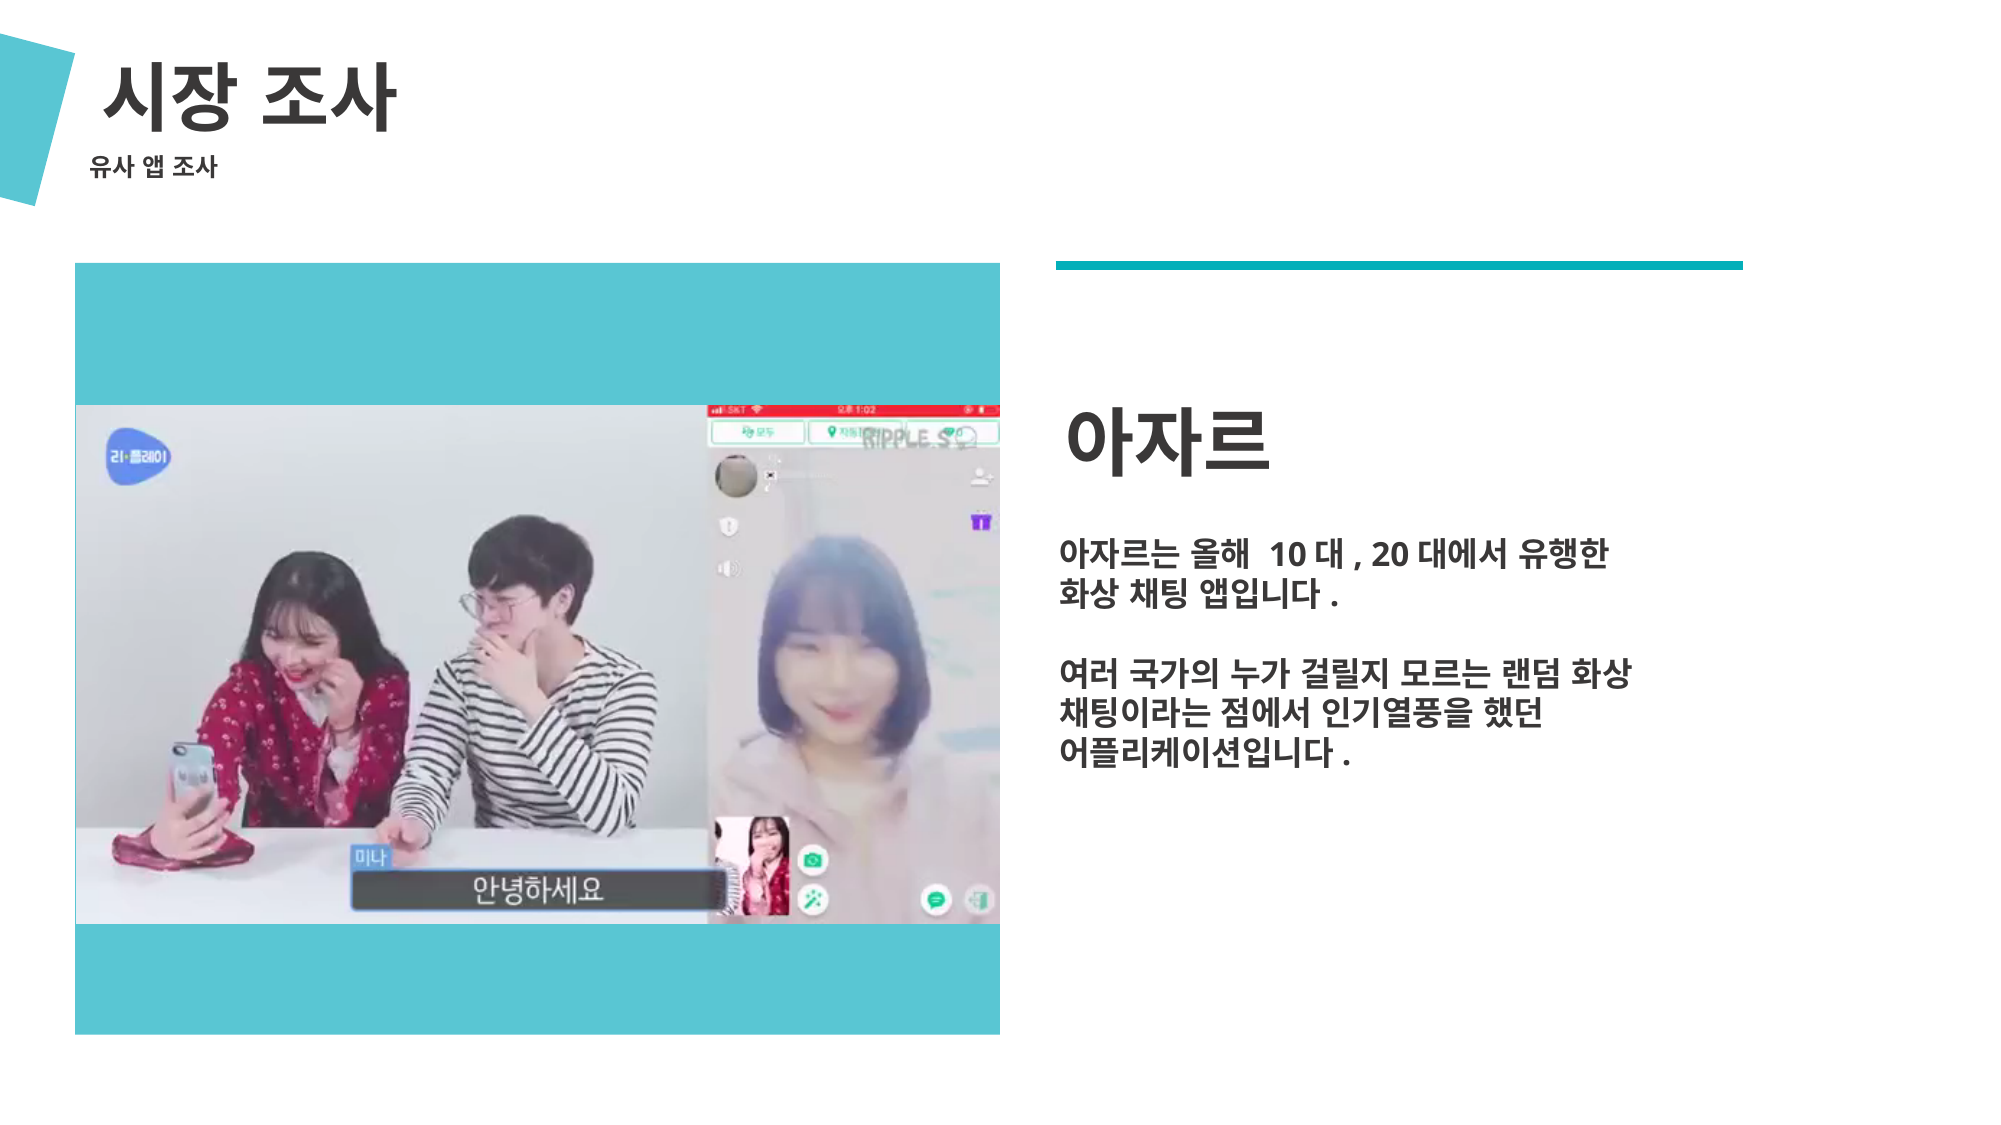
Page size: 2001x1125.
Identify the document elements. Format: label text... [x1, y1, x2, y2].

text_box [75, 404, 1000, 925]
text_box [0, 32, 77, 208]
text_box [74, 262, 1001, 1036]
text_box 시장 조사 [86, 42, 414, 144]
text_box 아자르는 올해 10대, 20대에서 유행한 화상 채팅 앱입니다. 여러 국가의 누가 걸릴지 모르는 랜덤 화상 채팅이라는 점에서 인기열풍을 했던 어플리케이션입니다. [1044, 525, 1659, 820]
text_box 유사 앱 조사 [75, 144, 959, 189]
text_box 아자르 [1050, 387, 1288, 493]
